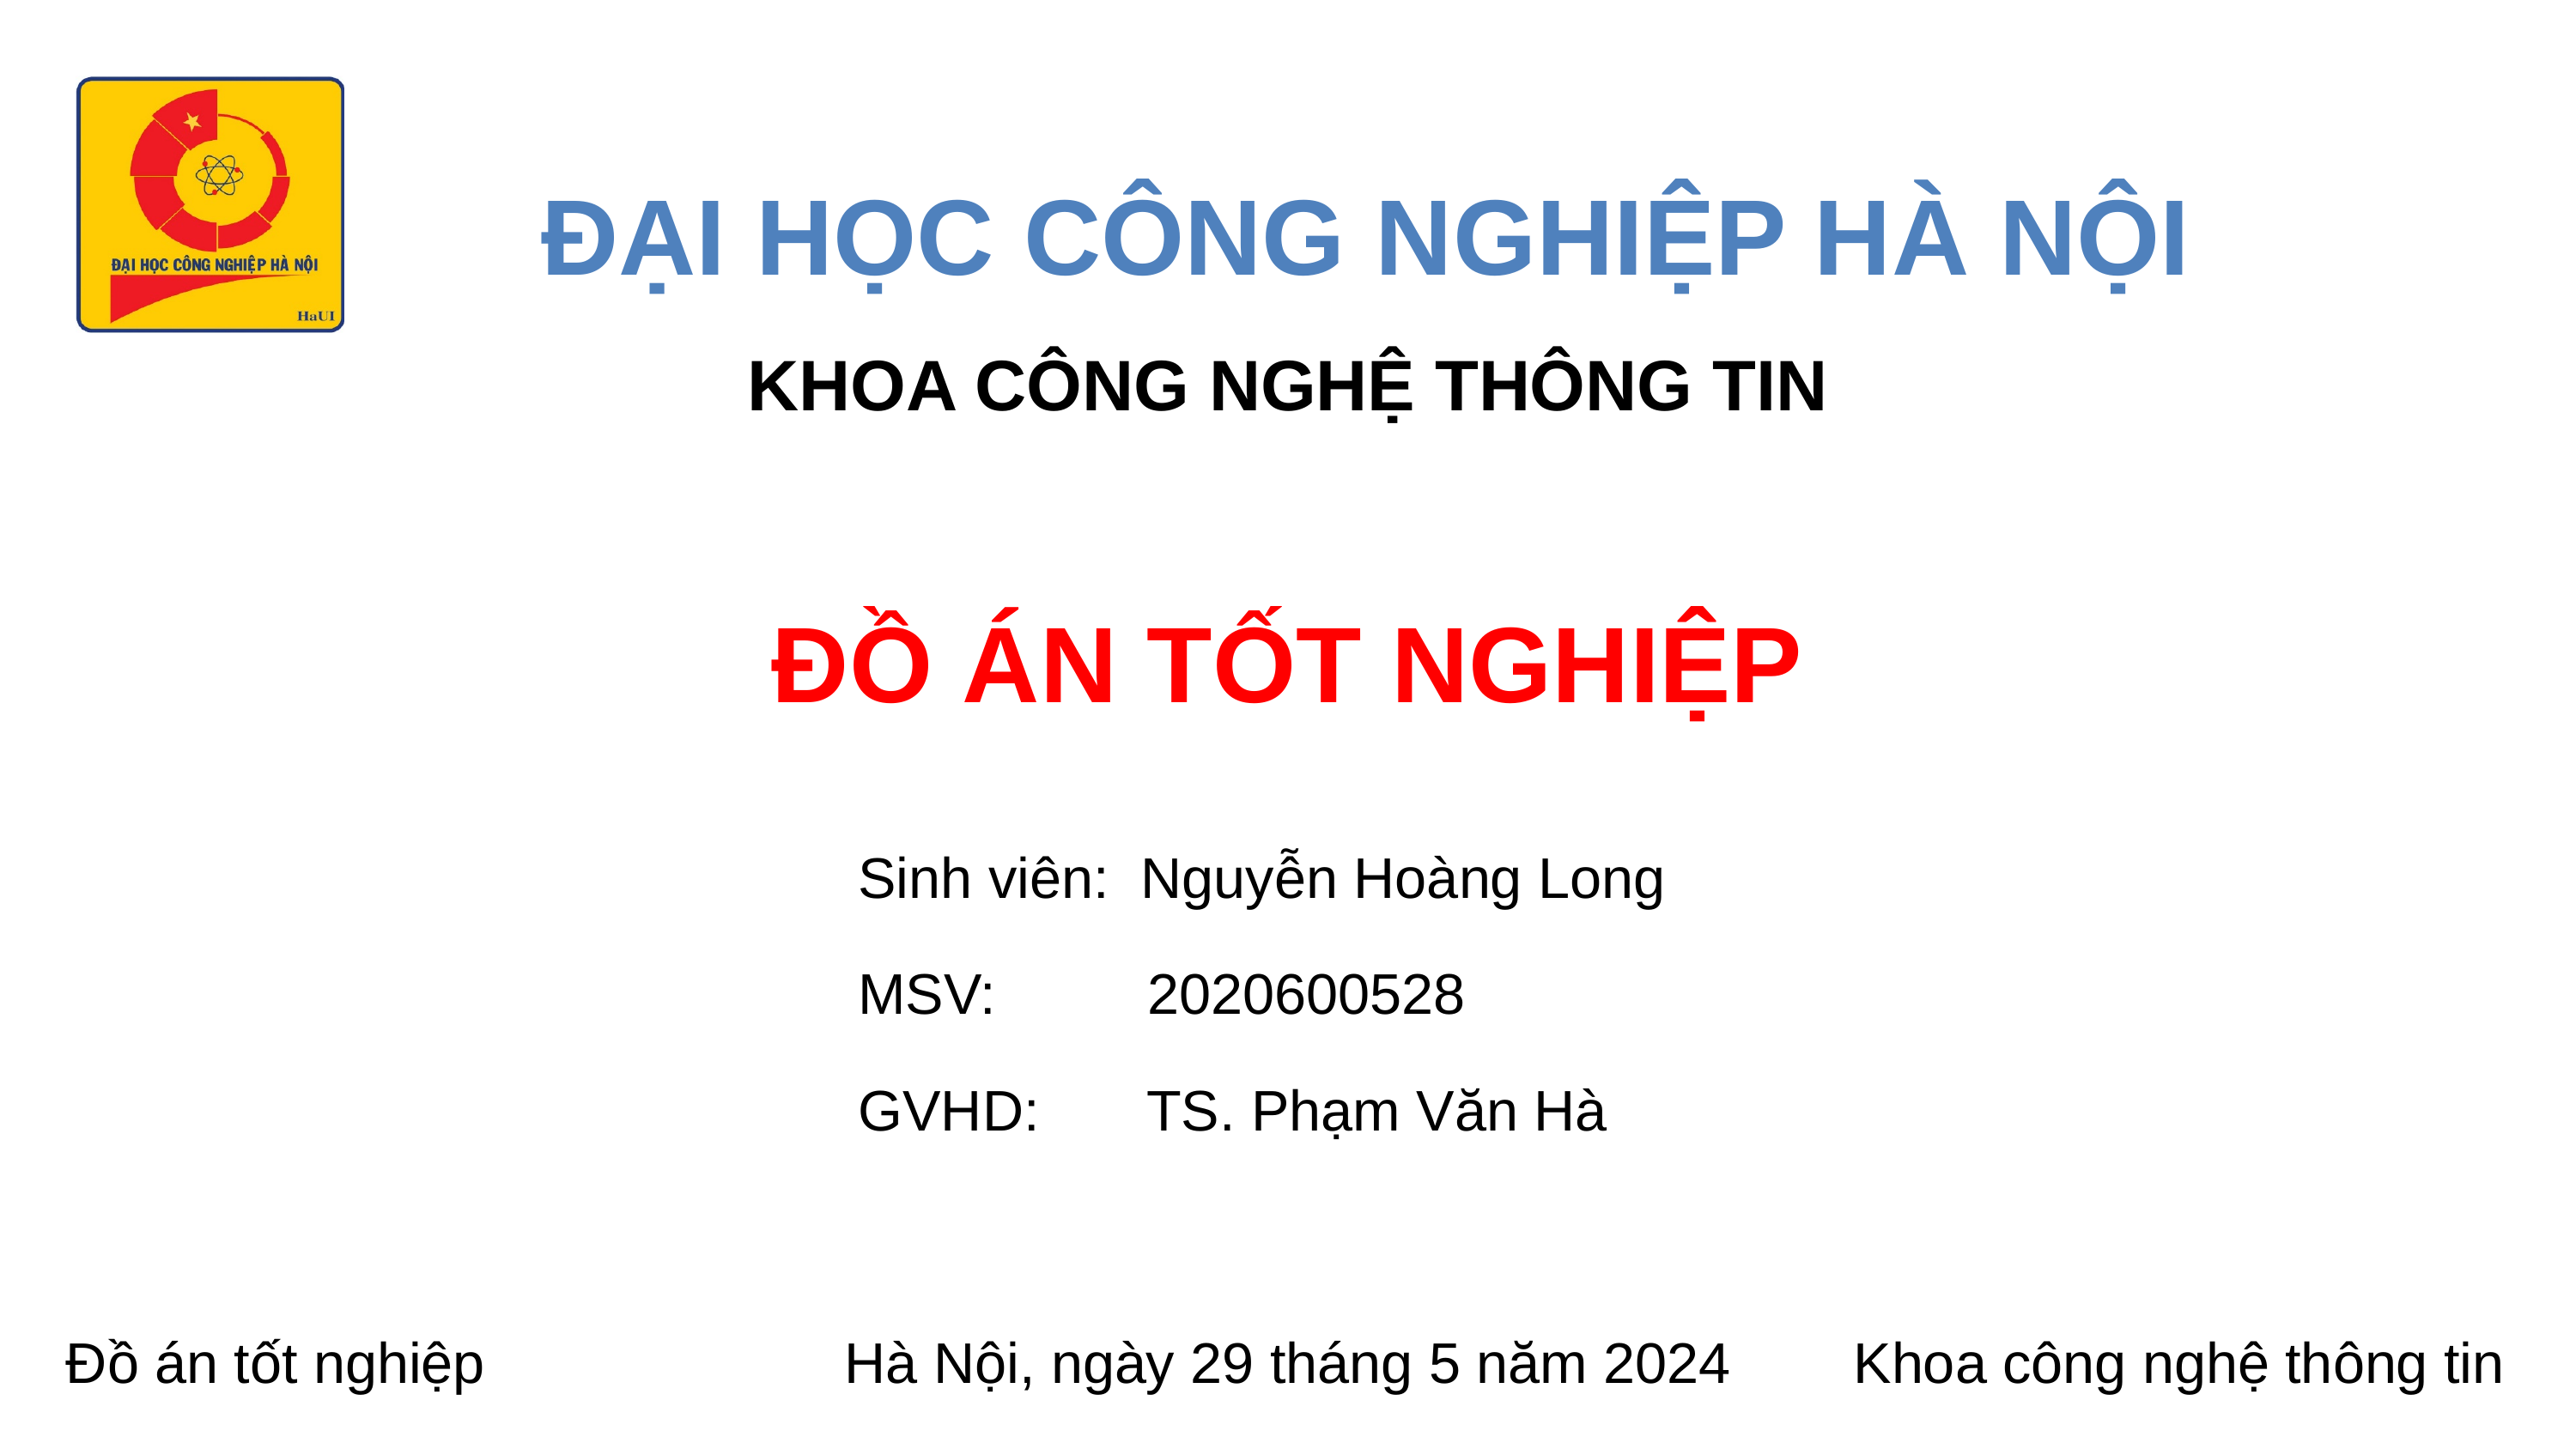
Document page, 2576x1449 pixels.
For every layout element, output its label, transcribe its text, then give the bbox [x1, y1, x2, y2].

text_box ĐỒ ÁN TỐT NGHIỆP [742, 589, 1833, 731]
picture [76, 76, 345, 333]
text_box Đồ án tốt nghiệp [0, 1319, 552, 1402]
text_box Hà Nội, ngày 29 tháng 5 năm 2024 [804, 1319, 1772, 1402]
text_box Khoa công nghệ thông tin [1816, 1319, 2543, 1402]
text_box ĐẠI HỌC CÔNG NGHIỆP HÀ NỘI [428, 155, 2303, 309]
text_box KHOA CÔNG NGHỆ THÔNG TIN [685, 332, 1891, 432]
text_box MSV: 2020600528 [845, 950, 1731, 1033]
text_box GVHD: TS. Phạm Văn Hà [845, 1067, 1729, 1149]
text_box Sinh viên: Nguyễn Hoàng Long [845, 834, 1709, 916]
